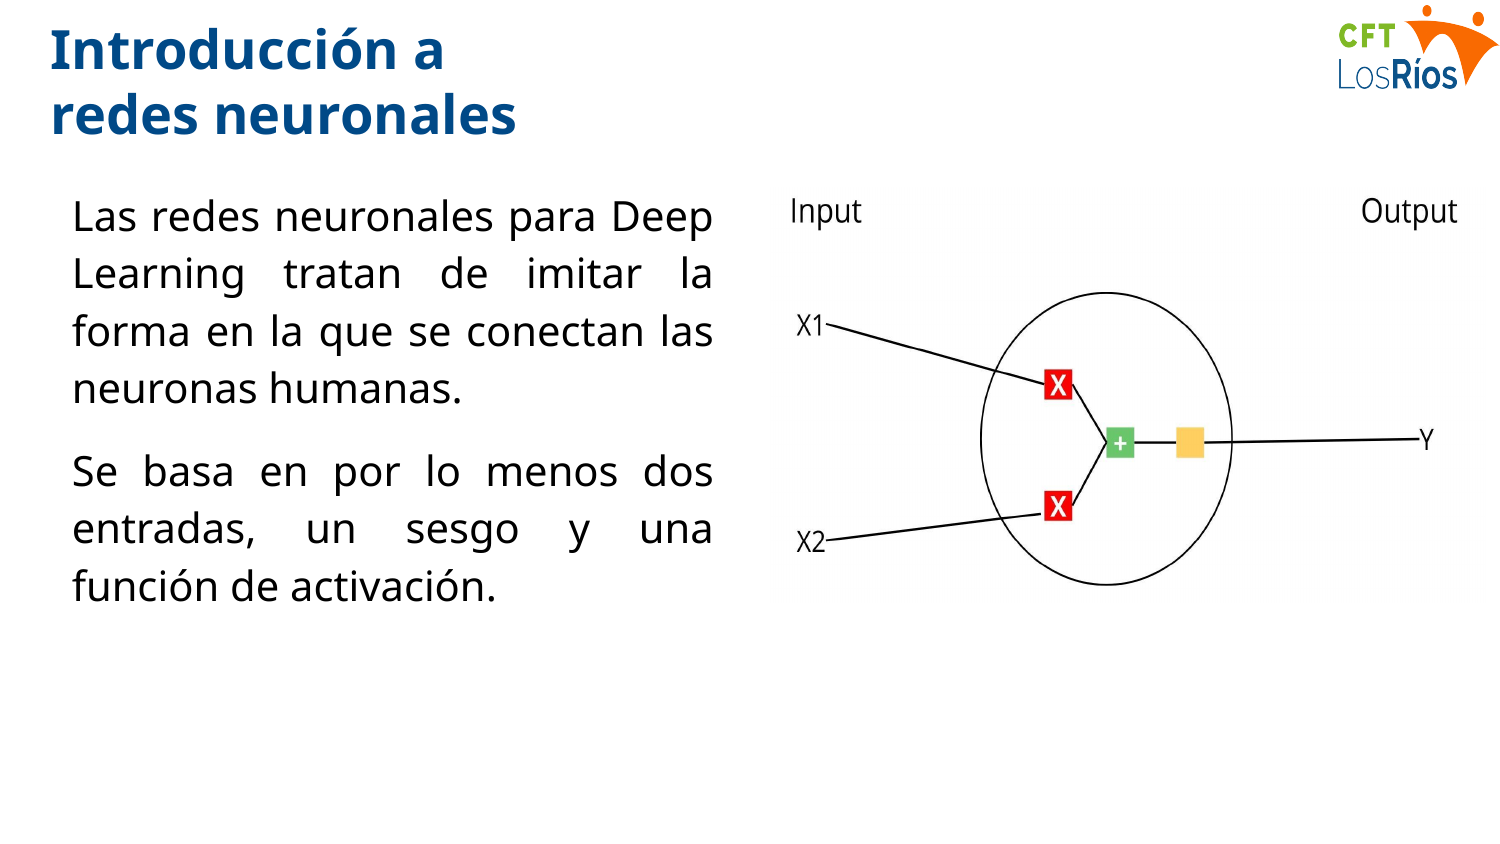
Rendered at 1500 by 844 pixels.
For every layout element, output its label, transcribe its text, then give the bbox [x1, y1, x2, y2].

picture [1339, 5, 1500, 89]
list Las redes neuronales para Deep Learning tratan de imitar la forma en la que se conectan las neuronas humanas. Se basa en por lo menos dos entradas, un sesgo y una función de activación. [56, 167, 730, 672]
picture [770, 187, 1486, 603]
title Introducción a redes neuronales [35, 0, 957, 94]
